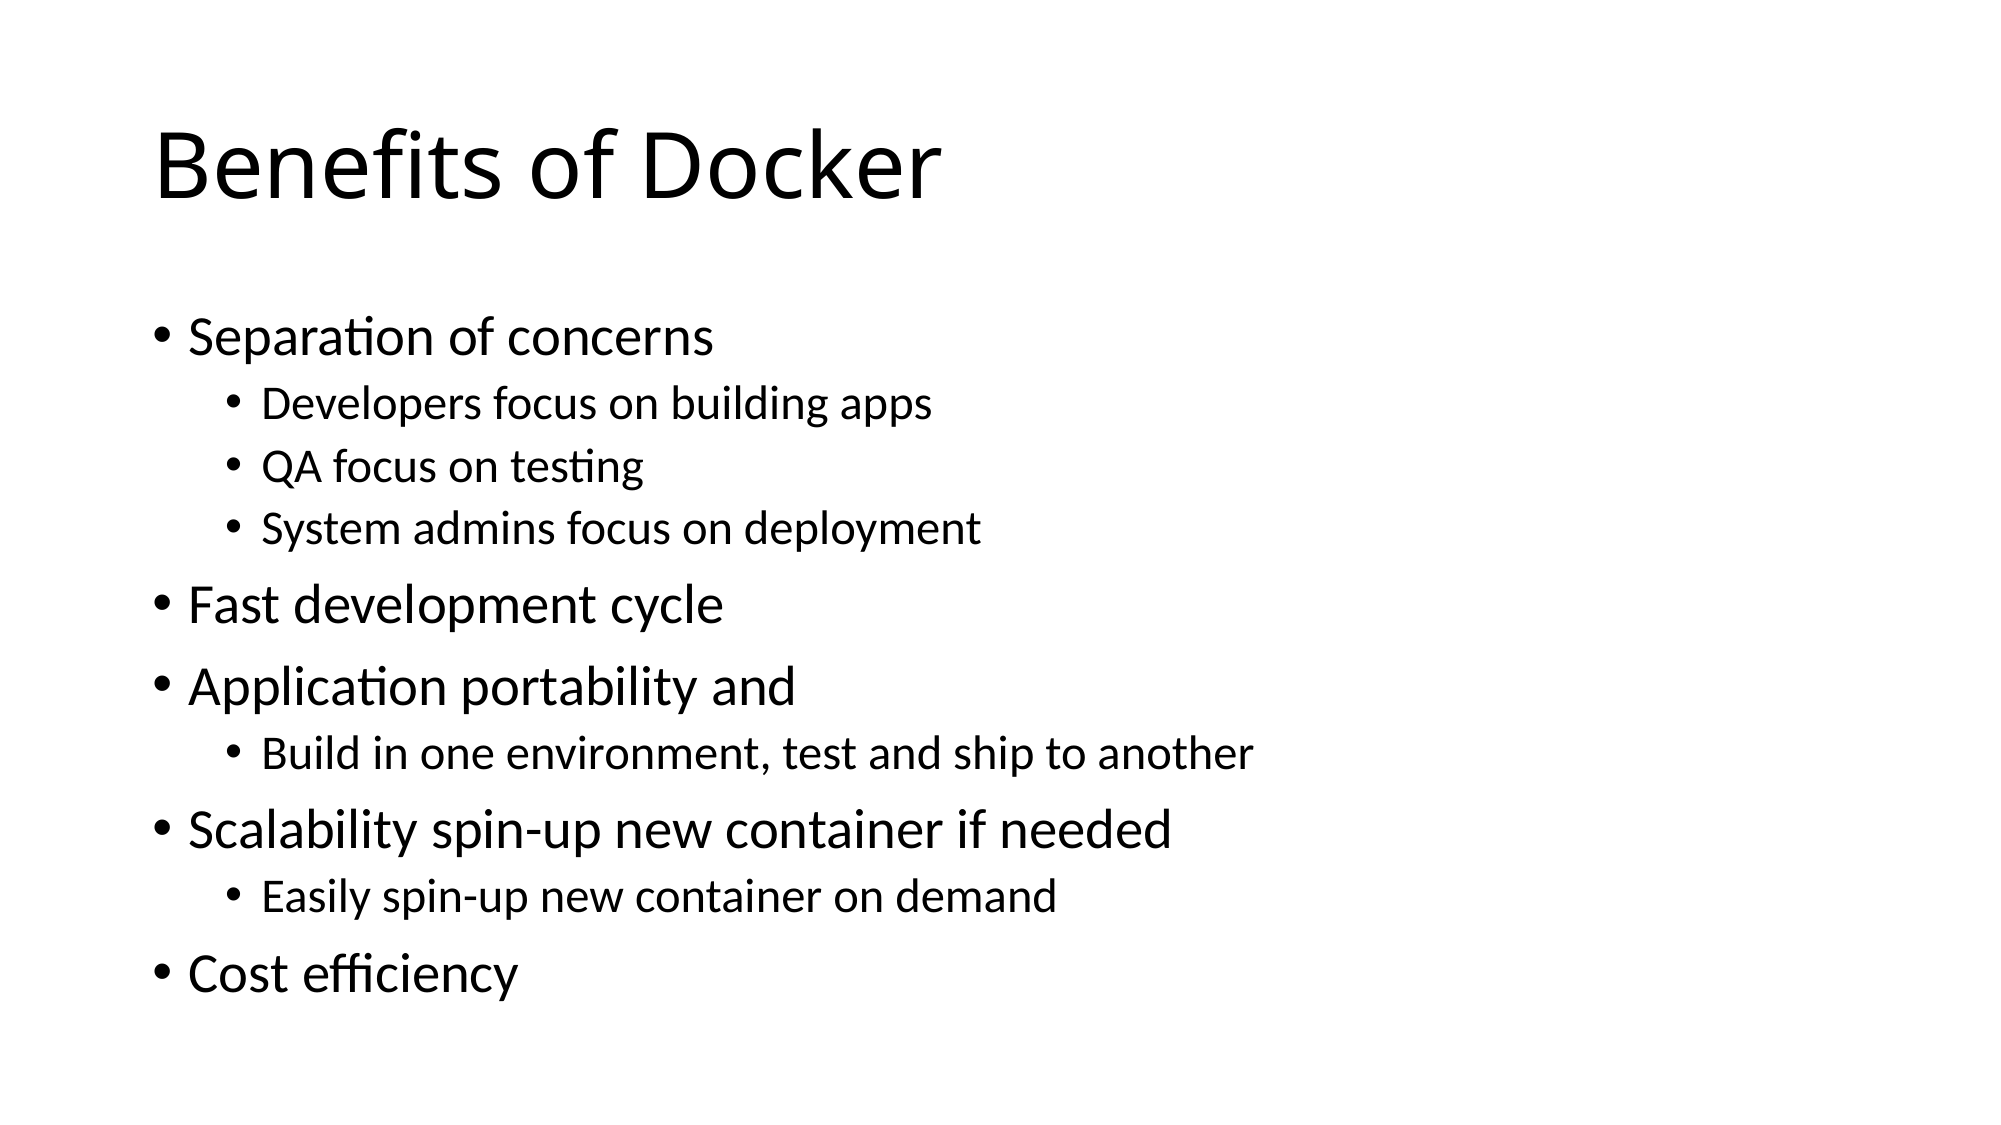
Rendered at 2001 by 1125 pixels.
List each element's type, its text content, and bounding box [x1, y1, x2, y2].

list Separation of concerns Developers focus on building apps QA focus on testing System admins focus on deployment Fast development cycle Application portability and Build in one environment, test and ship to another Scalability spin-up new container if needed Easily spin-up new container on demand Cost efficiency [137, 299, 1863, 1014]
title Benefits of Docker [137, 59, 1863, 278]
